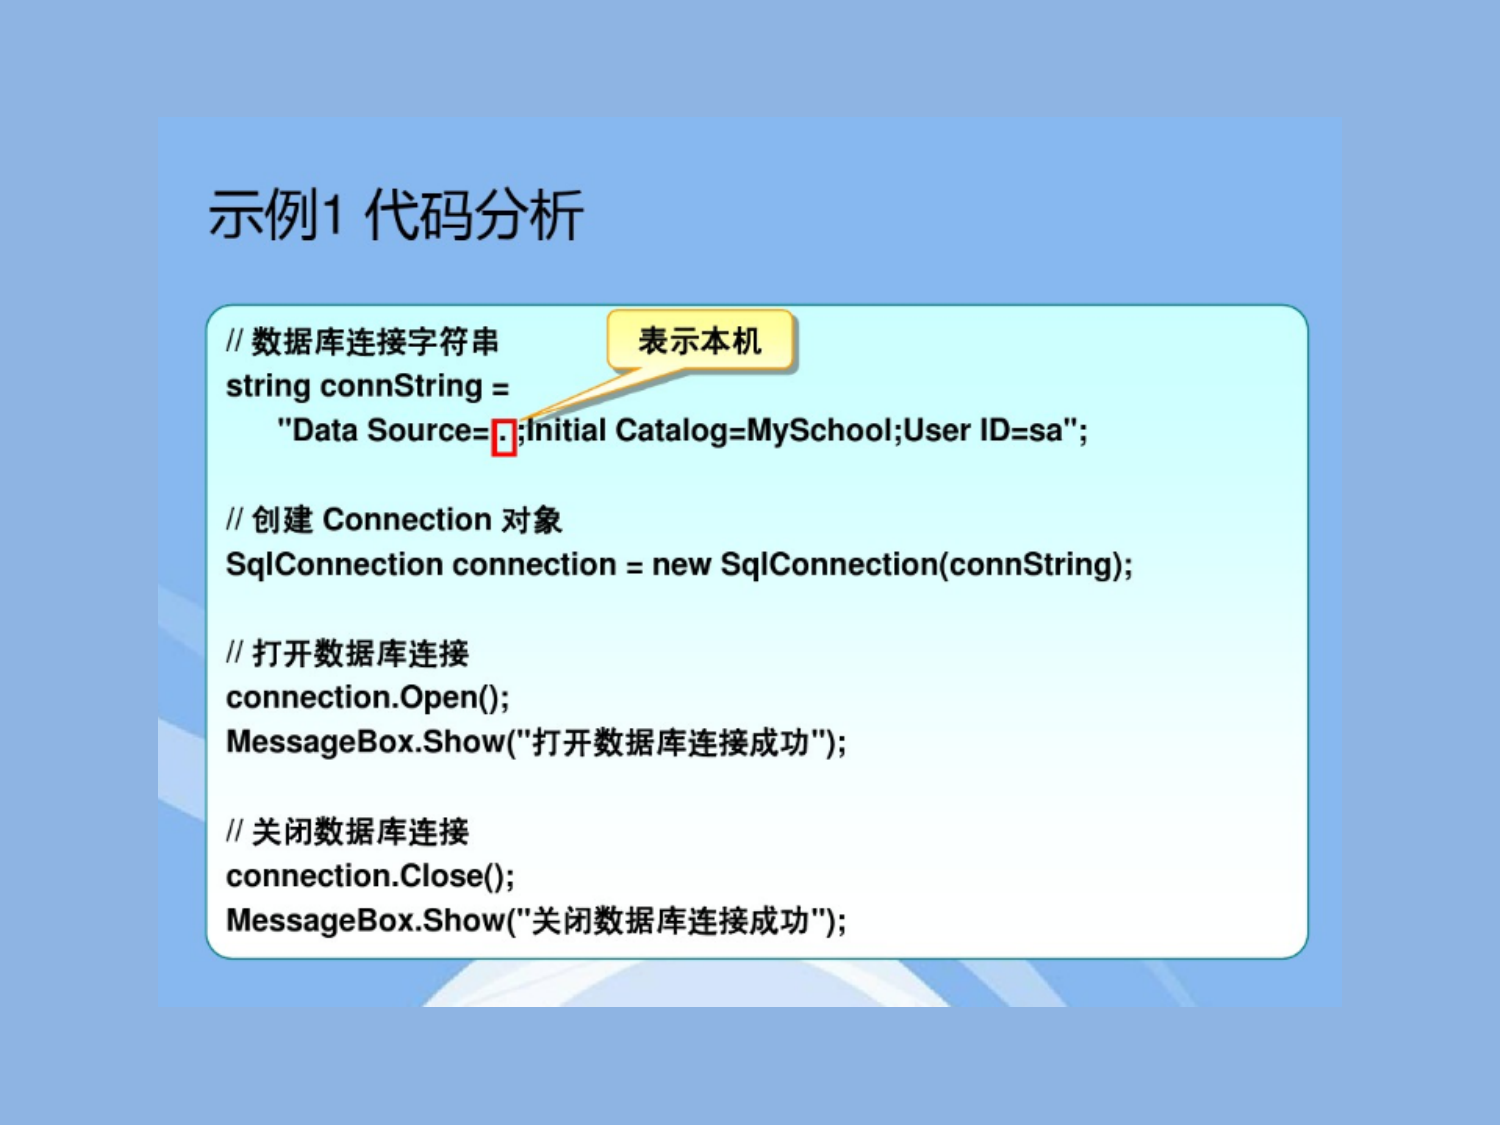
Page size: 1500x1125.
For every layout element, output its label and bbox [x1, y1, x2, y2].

picture [158, 117, 1342, 1008]
